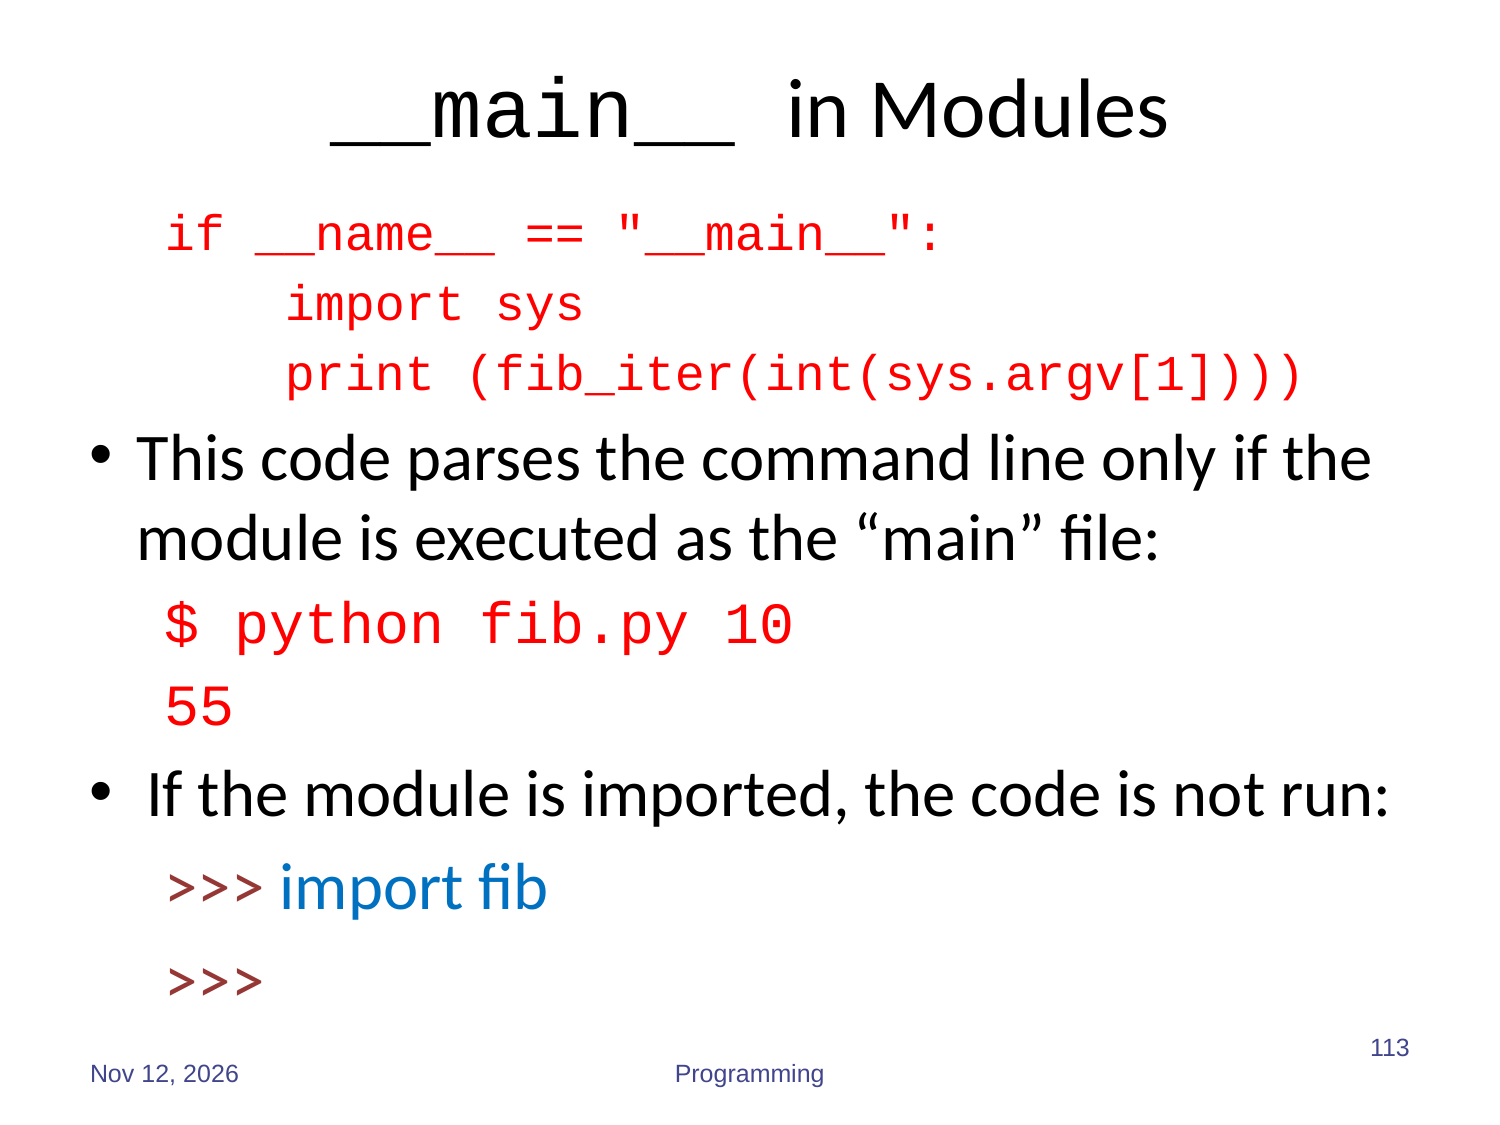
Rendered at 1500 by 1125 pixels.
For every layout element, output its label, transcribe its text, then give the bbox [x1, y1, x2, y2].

title __main__ in Modules [75, 45, 1425, 162]
footer Programming [512, 1042, 988, 1103]
list if __name__ == "__main__": import sys print (fib_iter(int(sys.argv[1]))) This code parses the command line only if the module is executed as the “main” file: $ python fib.py 10 55 If the module is imported, the code is not run: >>> import fib >>> [74, 192, 1425, 1005]
slide_number Dec-23 [75, 1042, 425, 1103]
slide_number 113 [1074, 1016, 1425, 1077]
